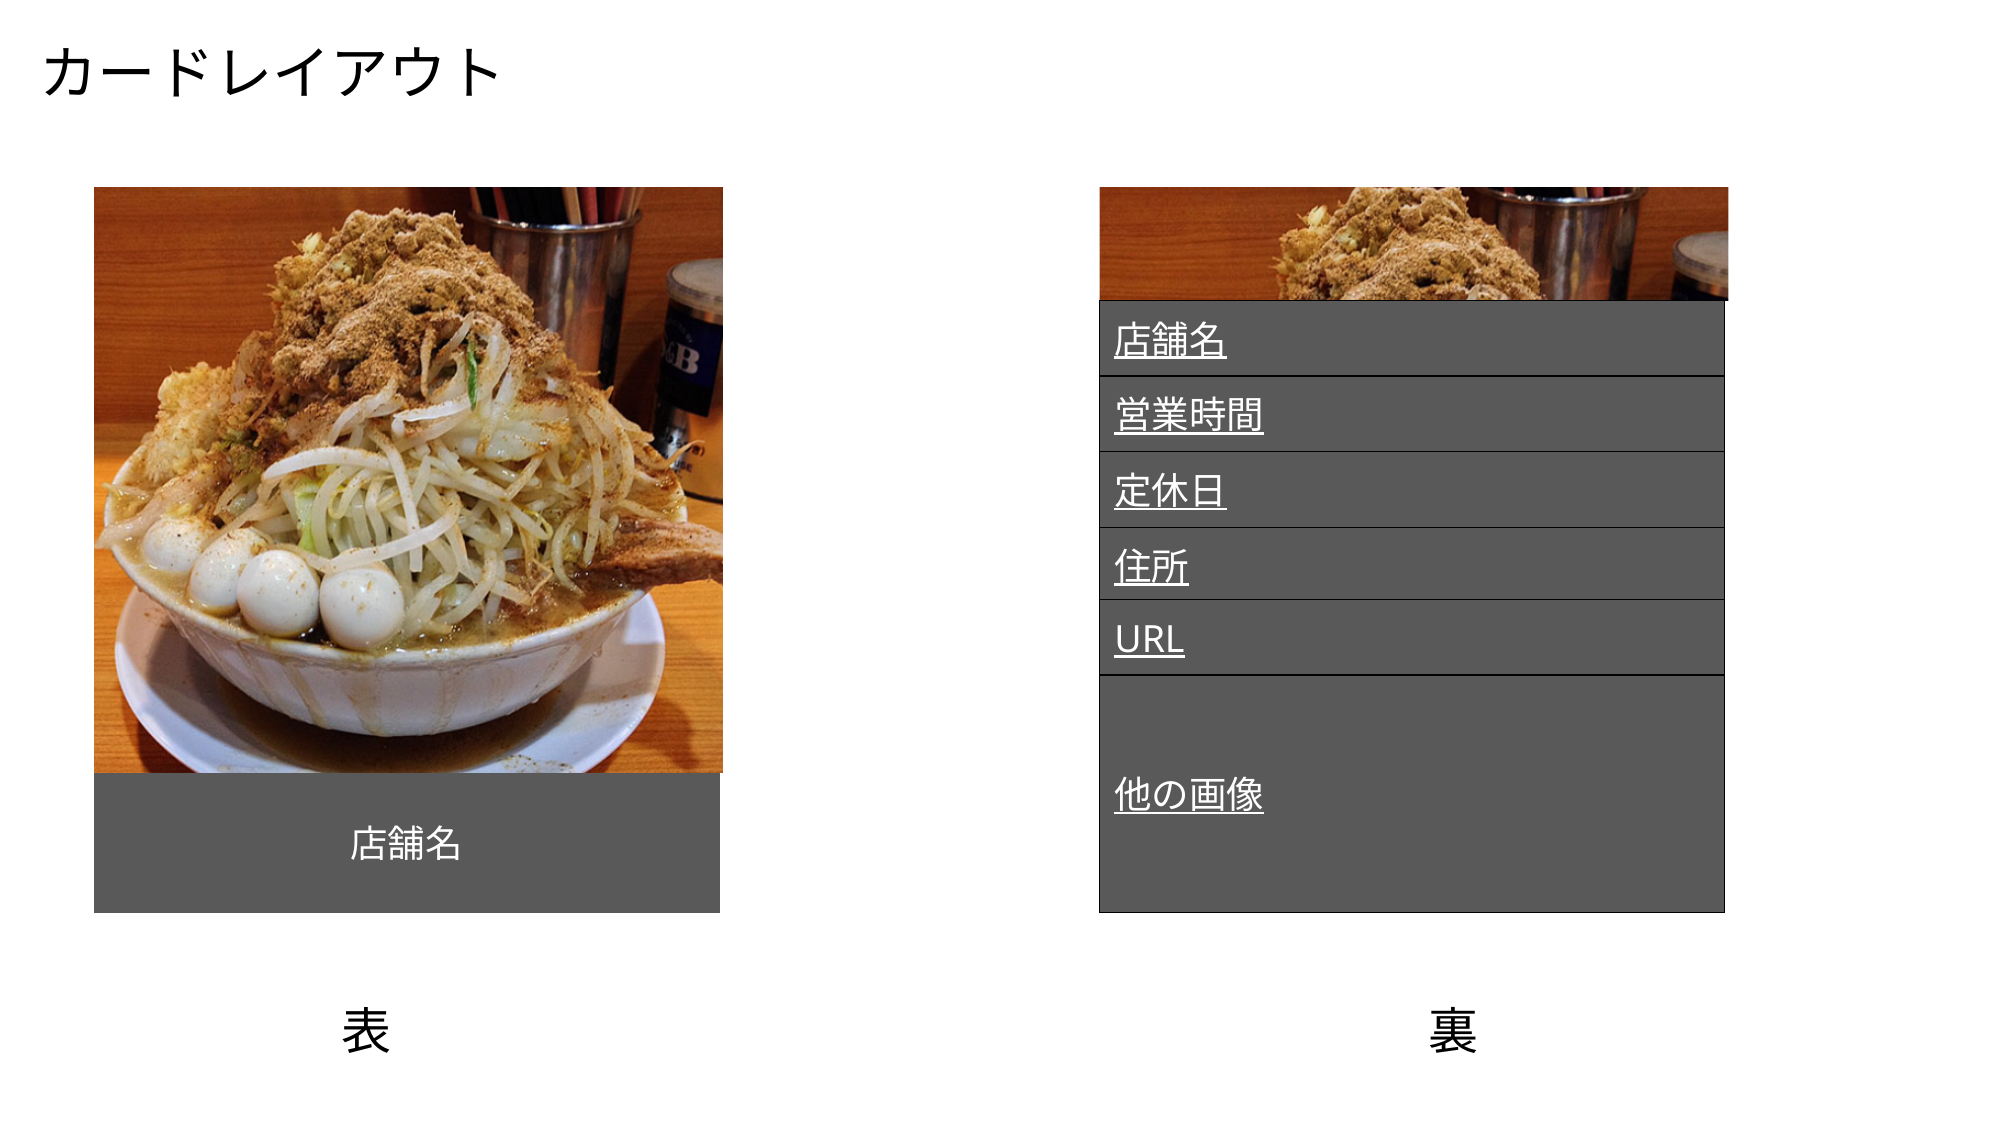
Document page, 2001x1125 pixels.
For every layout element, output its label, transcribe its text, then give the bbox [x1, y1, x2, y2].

text_box 定休日 [1099, 451, 1725, 528]
text_box 店舗名 [1099, 301, 1725, 376]
text_box 営業時間 [1099, 376, 1725, 451]
text_box 表 [327, 992, 409, 1067]
picture [93, 187, 723, 773]
picture [1099, 187, 1729, 301]
text_box 住所 [1099, 528, 1725, 599]
text_box URL [1099, 599, 1725, 675]
text_box カードレイアウト [24, 28, 933, 114]
text_box 他の画像 [1099, 675, 1725, 913]
text_box 店舗名 [94, 773, 720, 913]
text_box 裏 [1413, 992, 1496, 1067]
